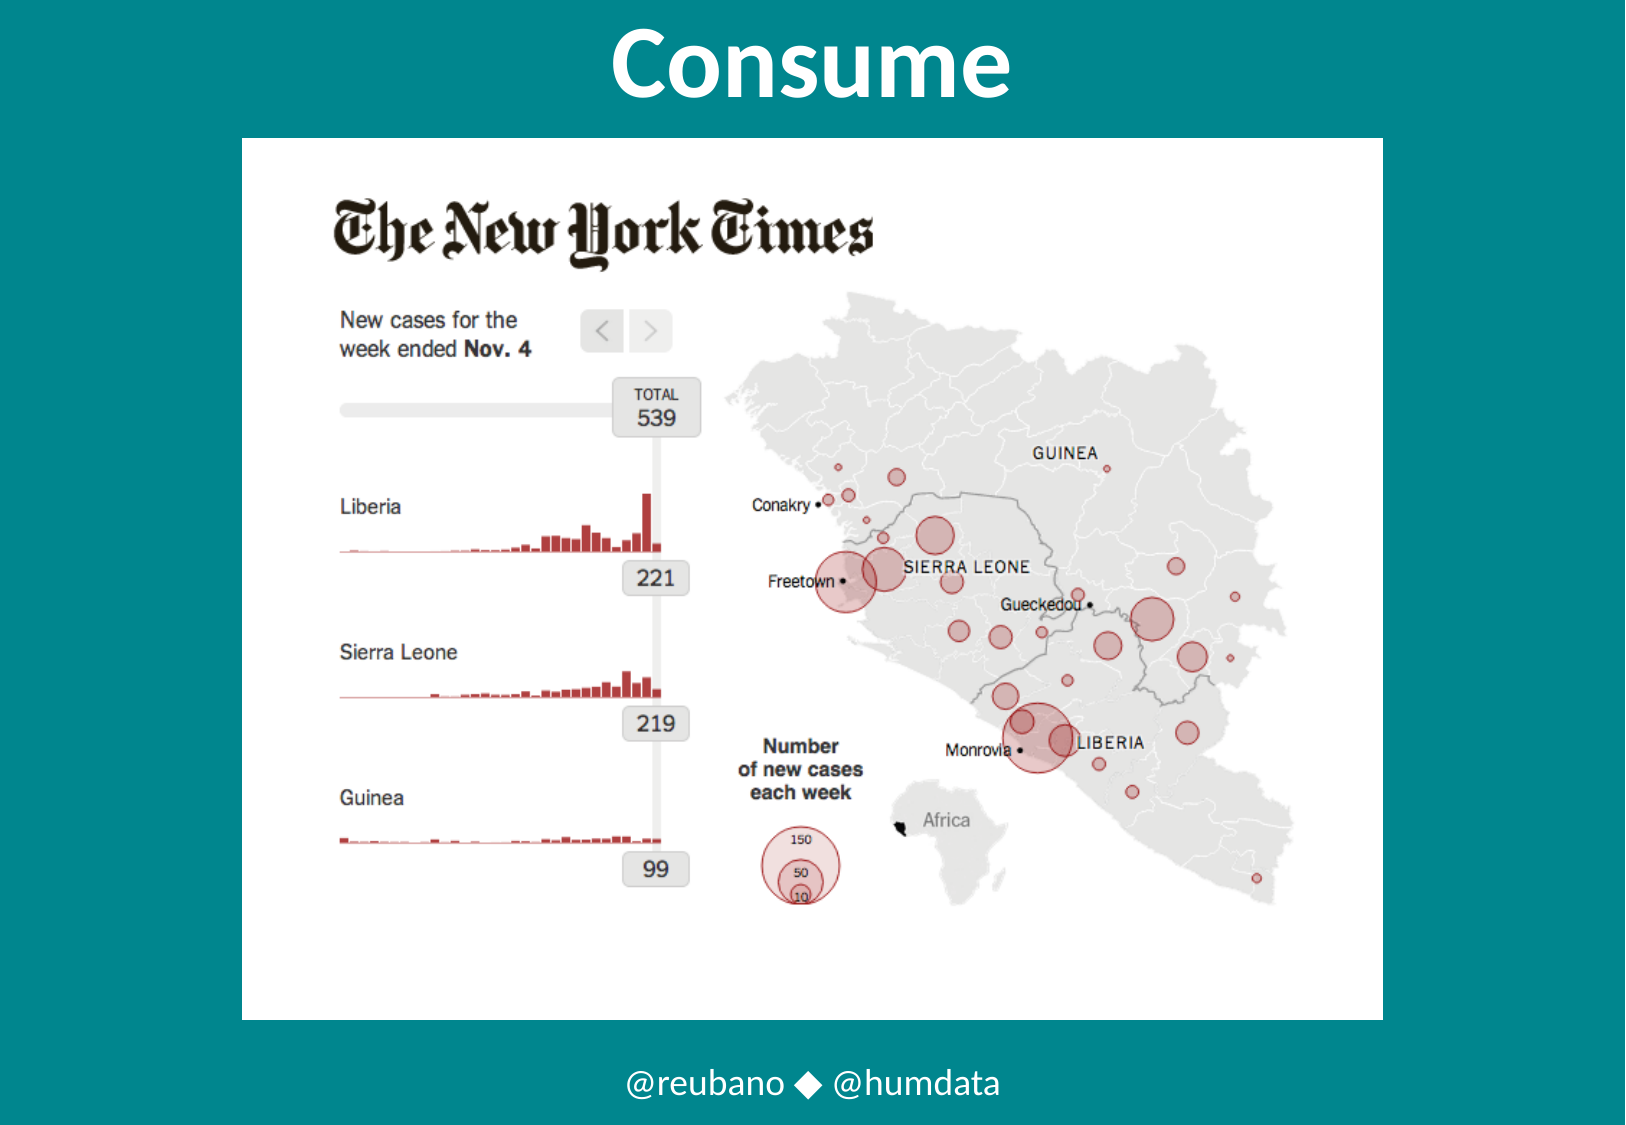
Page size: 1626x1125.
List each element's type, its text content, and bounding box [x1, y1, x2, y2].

text_box @reubano ◆ @humdata [608, 1050, 1017, 1111]
text_box Consume [596, 0, 1029, 127]
picture [242, 137, 1383, 1020]
